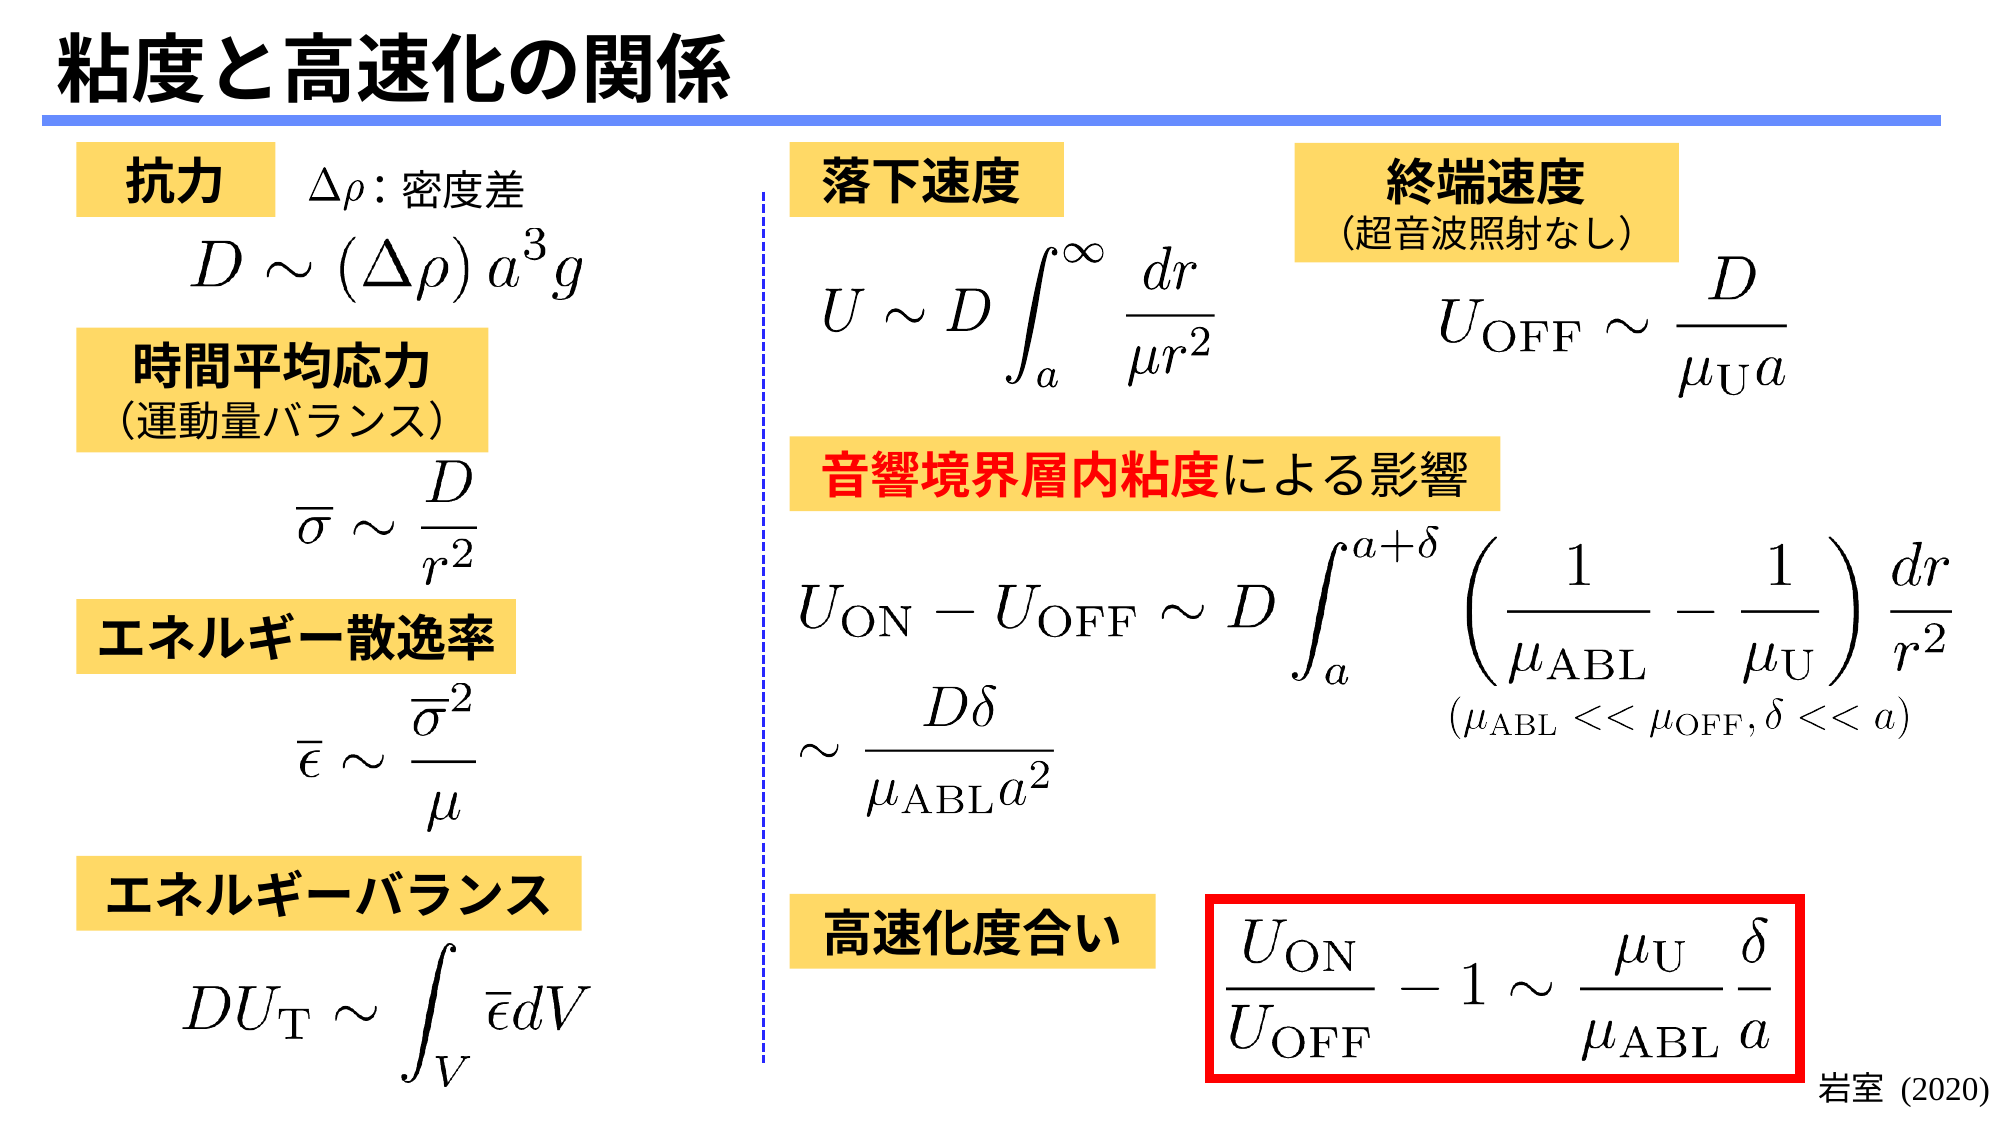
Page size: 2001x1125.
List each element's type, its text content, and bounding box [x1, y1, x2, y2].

text_box 高速化度合い [789, 893, 1156, 969]
picture [1450, 696, 1908, 739]
picture [1441, 256, 1787, 398]
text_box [824, 243, 1215, 388]
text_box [308, 167, 364, 211]
picture [181, 943, 591, 1087]
text_box 時間平均応力 （運動量バランス） [76, 327, 489, 453]
picture [1226, 917, 1771, 1061]
picture [800, 526, 1952, 817]
picture [296, 460, 477, 585]
text_box エネルギー散逸率 [76, 599, 516, 674]
text_box 終端速度 （超音波照射なし） [1294, 142, 1679, 263]
text_box 岩室 (2020) [1803, 1060, 2000, 1115]
text_box エネルギーバランス [76, 855, 582, 931]
picture [297, 683, 476, 832]
text_box 抗力 [76, 142, 276, 217]
picture [190, 228, 583, 303]
text_box 落下速度 [789, 142, 1064, 217]
text_box ：密度差 [298, 156, 588, 222]
title 粘度と高速化の関係 [41, 4, 1767, 141]
text_box 音響境界層内粘度による影響 [789, 436, 1501, 512]
text_box [1208, 898, 1801, 1080]
